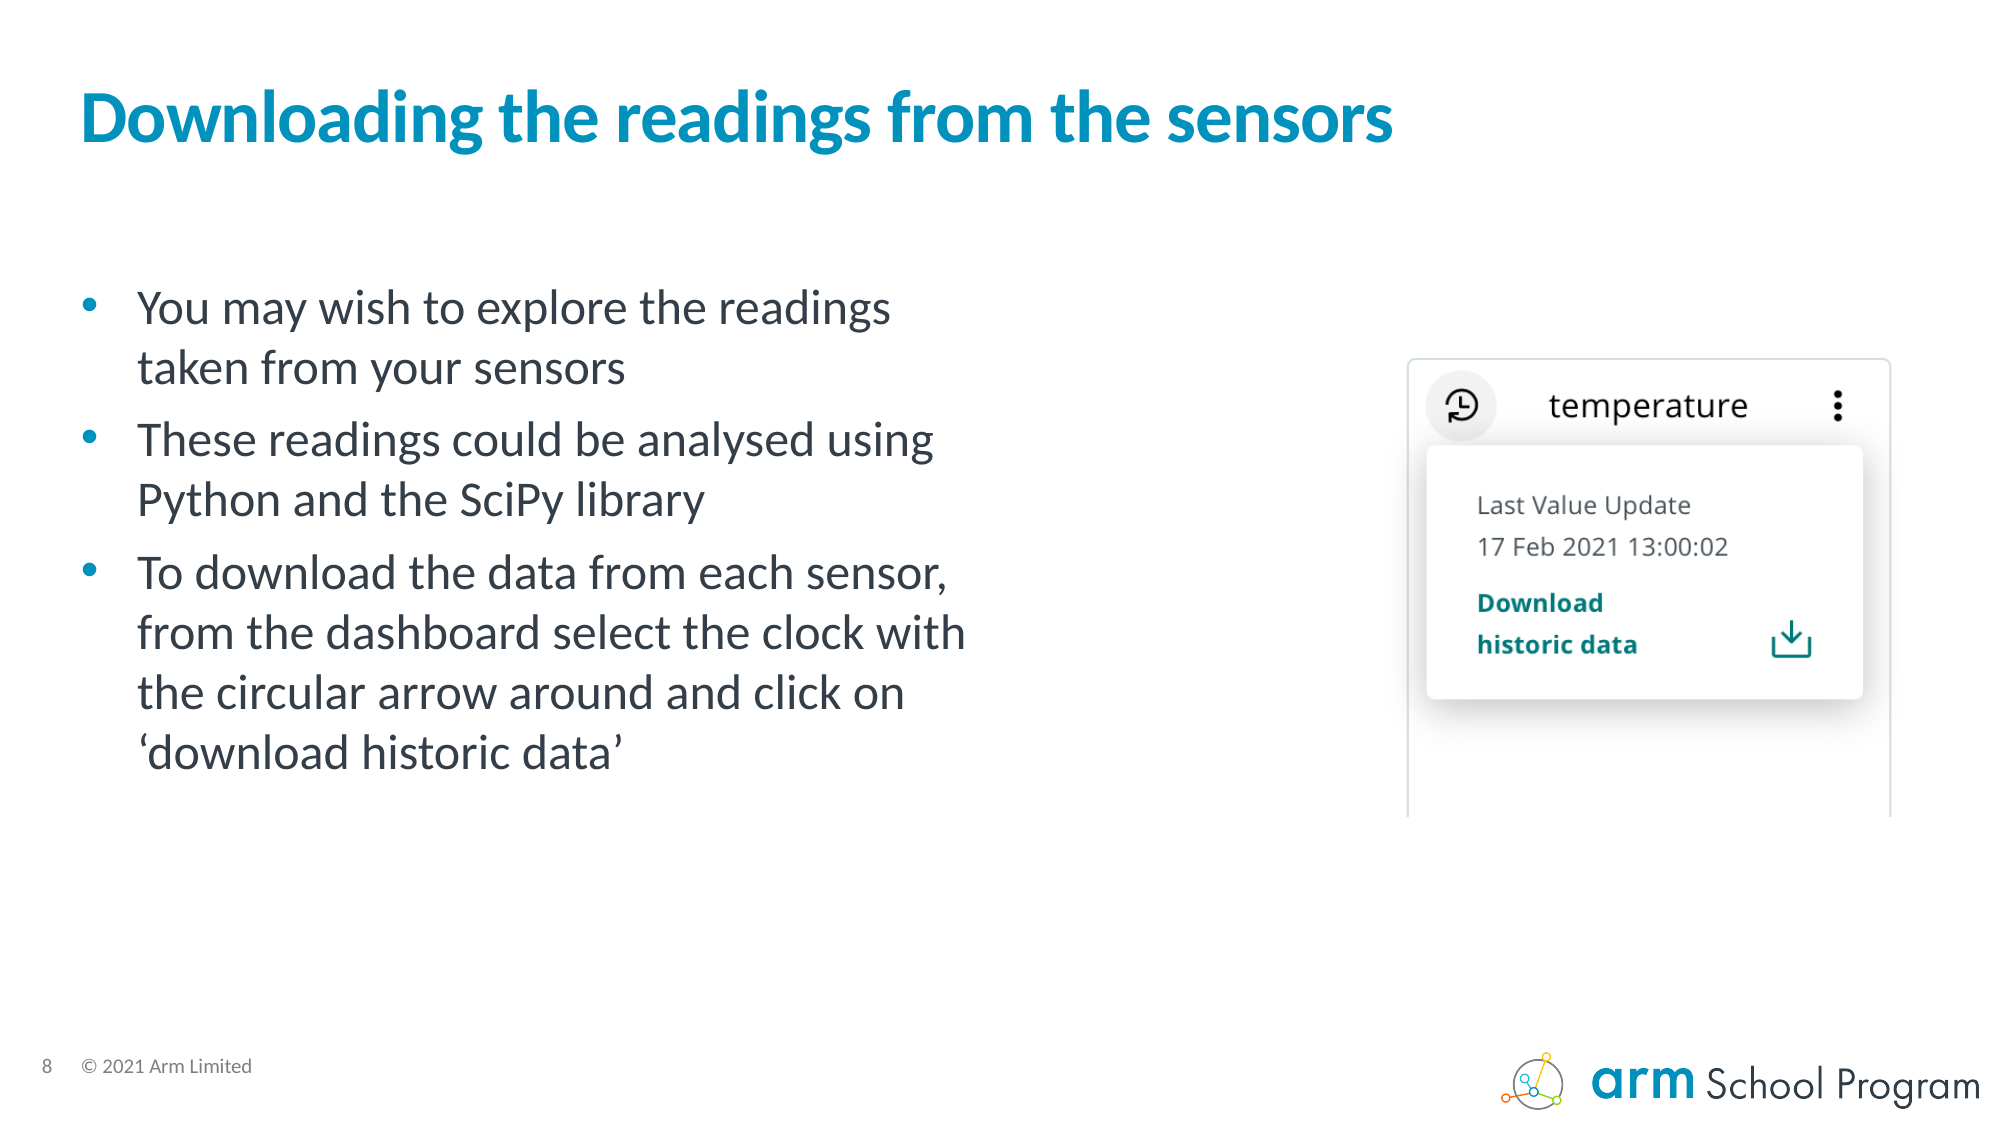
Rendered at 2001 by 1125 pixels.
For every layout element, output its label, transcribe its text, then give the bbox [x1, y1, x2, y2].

picture [1501, 1052, 1979, 1110]
picture [1340, 308, 1908, 817]
list You may wish to explore the readings taken from your sensors These readings could be analysed using Python and the SciPy library To download the data from each sensor, from the dashboard select the clock with the circular arrow around and click on ‘download historic data’ [80, 274, 978, 945]
title Downloading the readings from the sensors [80, 48, 1915, 158]
